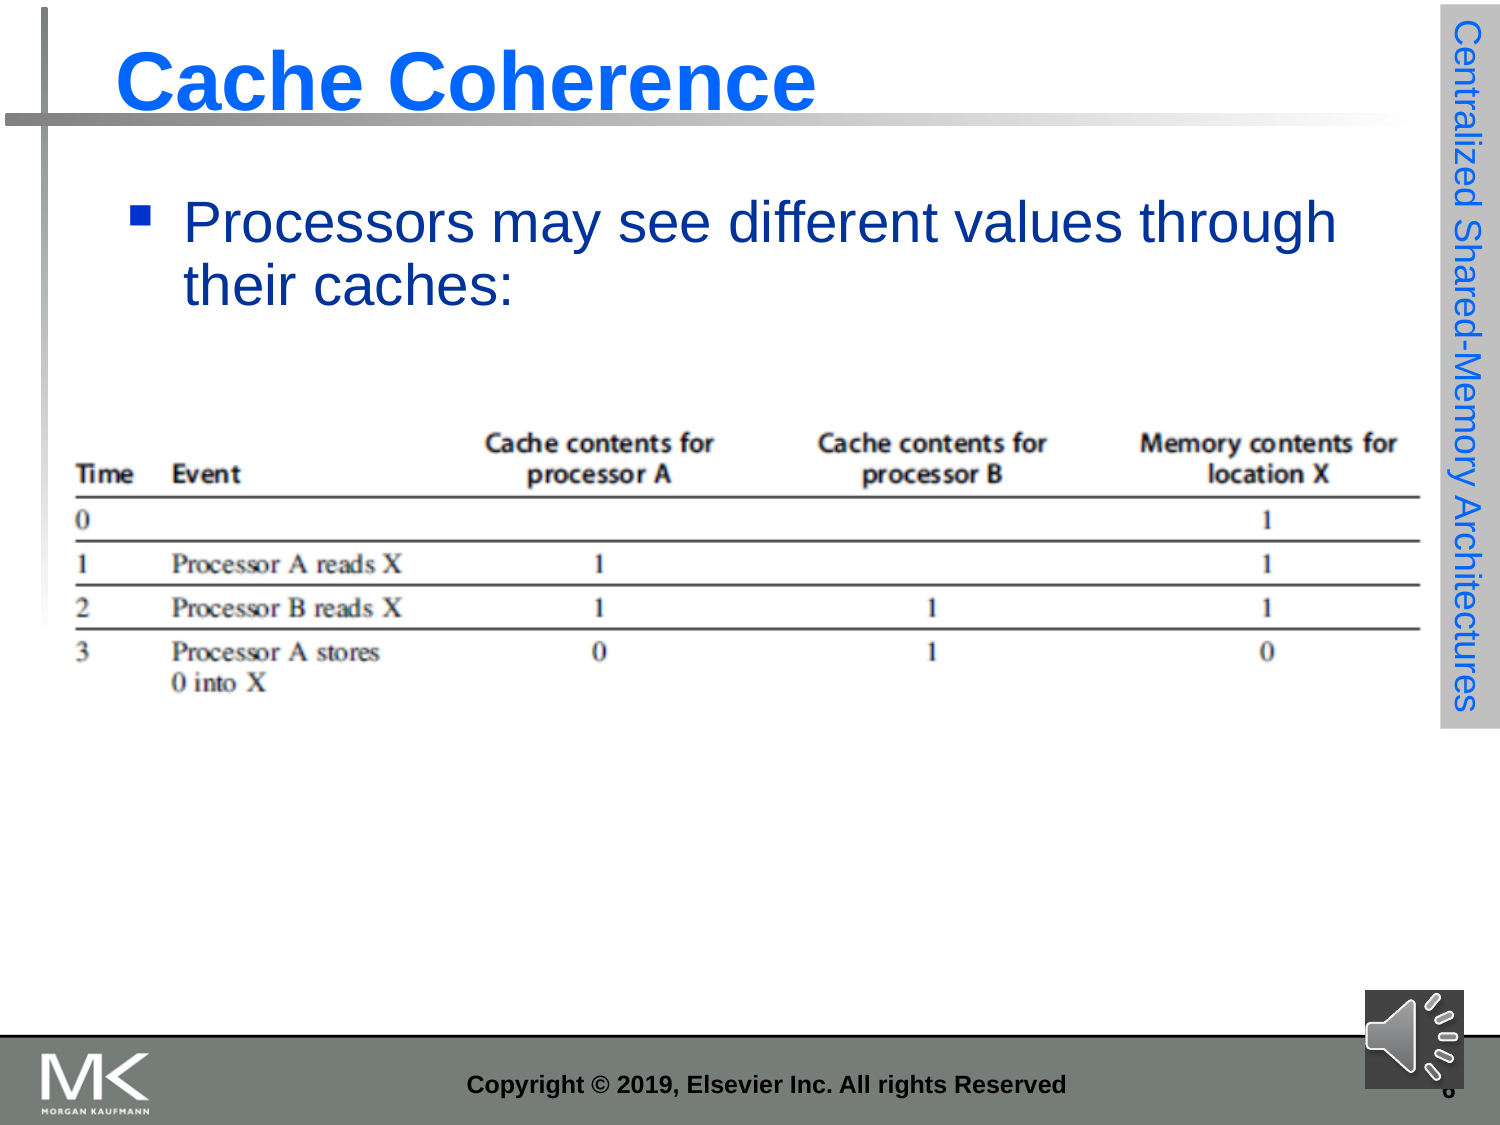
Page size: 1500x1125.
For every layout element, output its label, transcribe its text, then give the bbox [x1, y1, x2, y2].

list Processors may see different values through their caches: [111, 184, 1470, 1024]
footer Copyright © 2019, Elsevier Inc. All rights Reserved [170, 1046, 1365, 1106]
picture [29, 1046, 160, 1123]
title Cache Coherence [100, 18, 1440, 135]
picture [64, 420, 1427, 701]
picture [1364, 989, 1465, 1090]
text_box Centralized Shared-Memory Architectures [1440, 4, 1500, 729]
